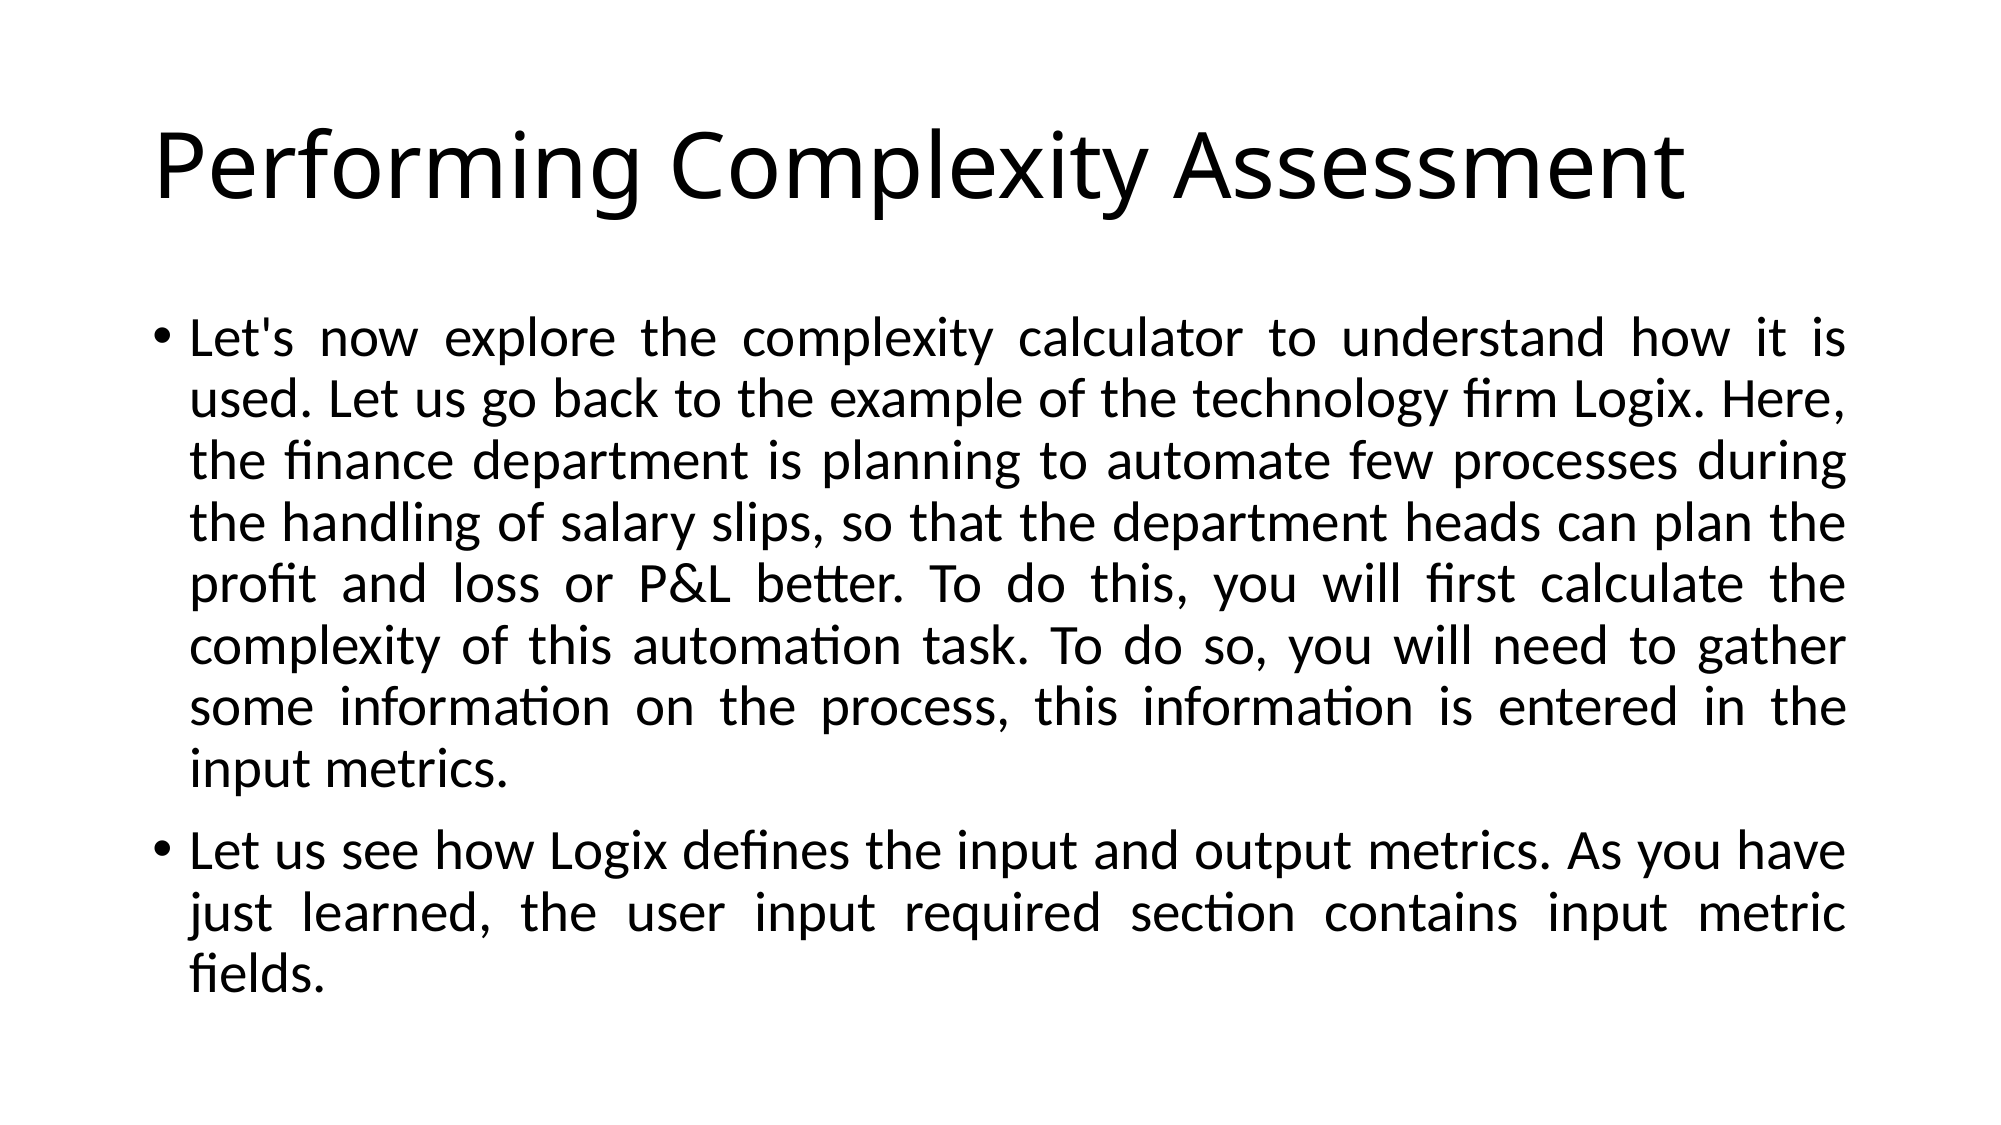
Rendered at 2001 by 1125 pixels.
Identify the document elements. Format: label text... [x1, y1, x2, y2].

list Let's now explore the complexity calculator to understand how it is used. Let us go back to the example of the technology firm Logix. Here, the finance department is planning to automate few processes during the handling of salary slips, so that the department heads can plan the profit and loss or P&L better. To do this, you will first calculate the complexity of this automation task. To do so, you will need to gather some information on the process, this information is entered in the input metrics. Let us see how Logix defines the input and output metrics. As you have just learned, the user input required section contains input metric fields. [137, 299, 1863, 1014]
title Performing Complexity Assessment [137, 59, 1863, 278]
